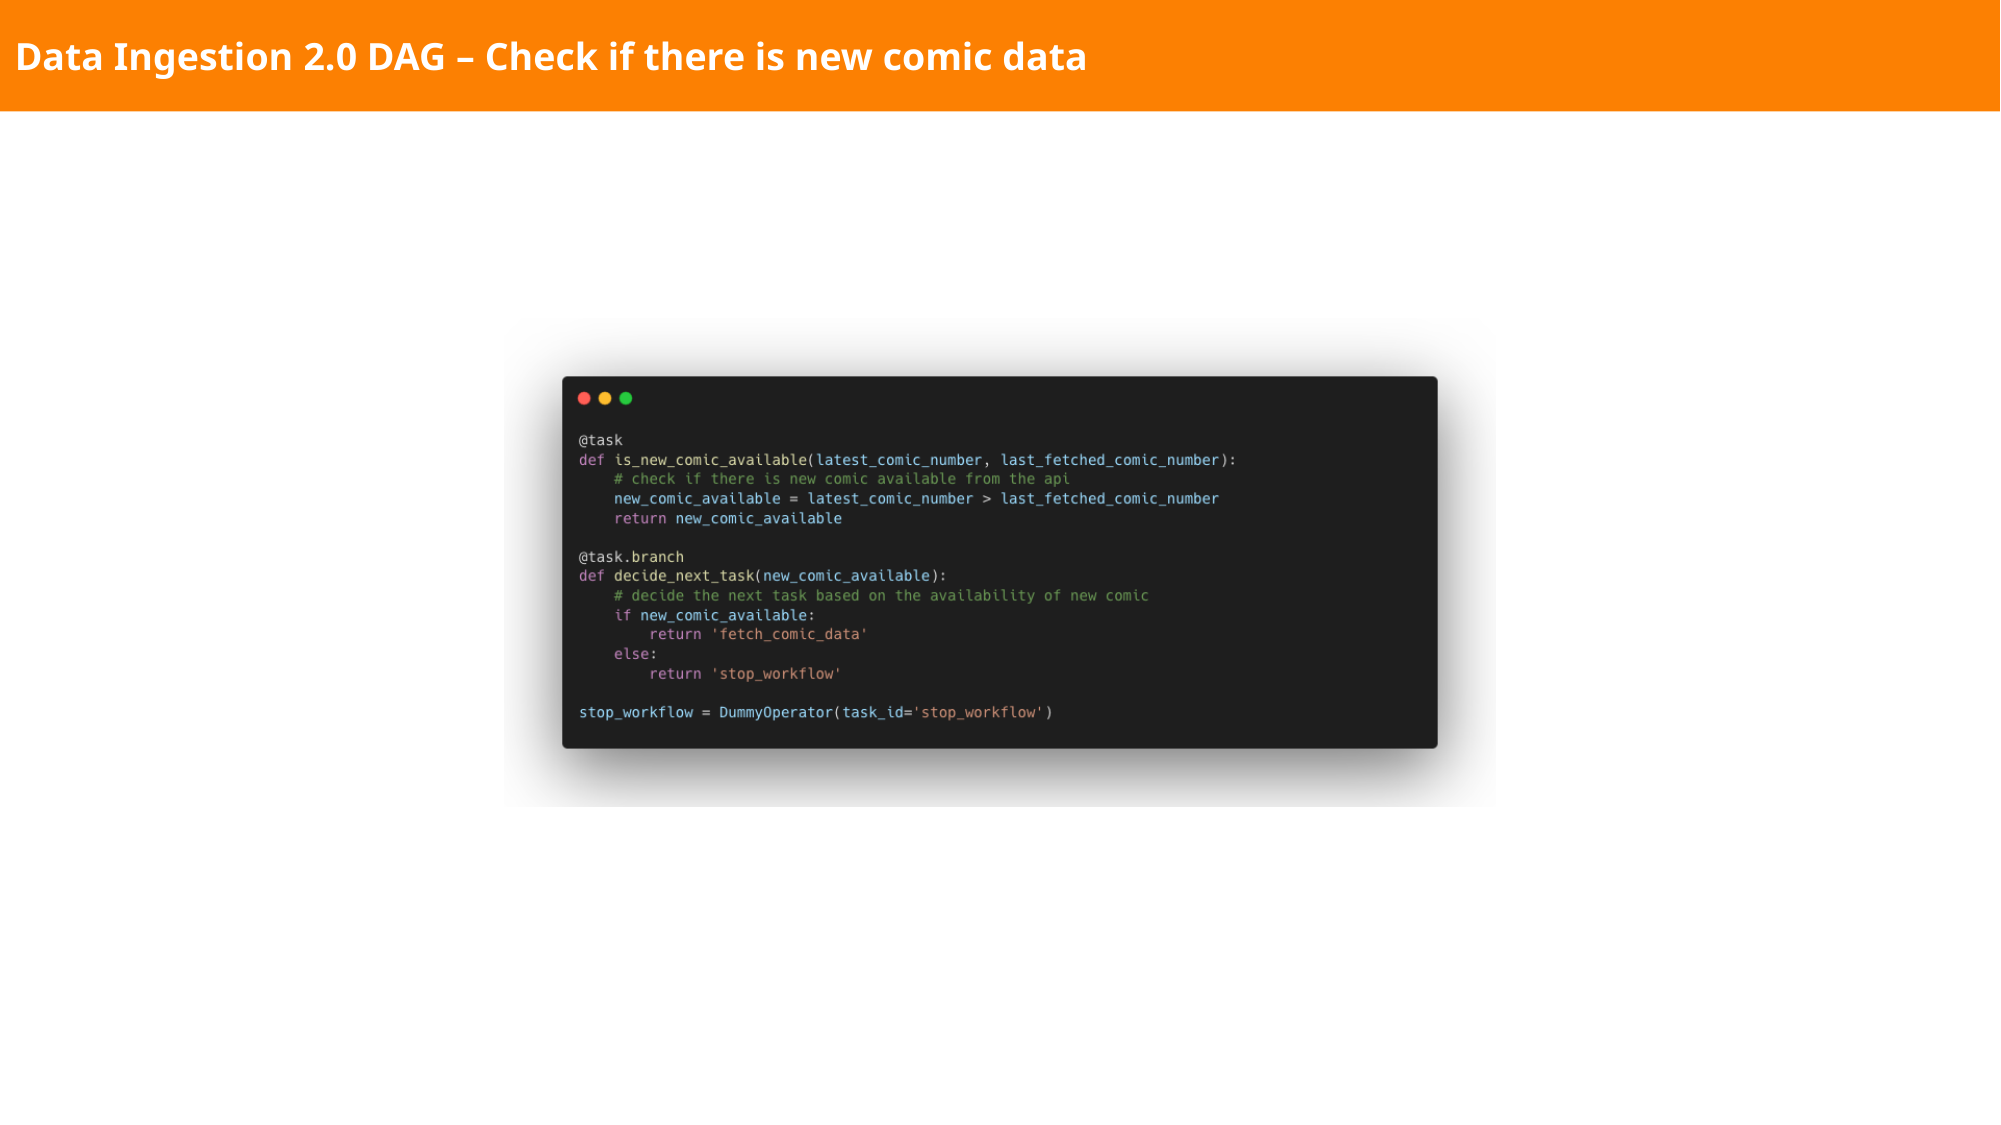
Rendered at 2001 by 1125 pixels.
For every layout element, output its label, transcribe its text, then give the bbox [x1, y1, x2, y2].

text_box Data Ingestion 2.0 DAG – Check if there is new comic data [0, 0, 2000, 113]
picture [503, 318, 1497, 807]
